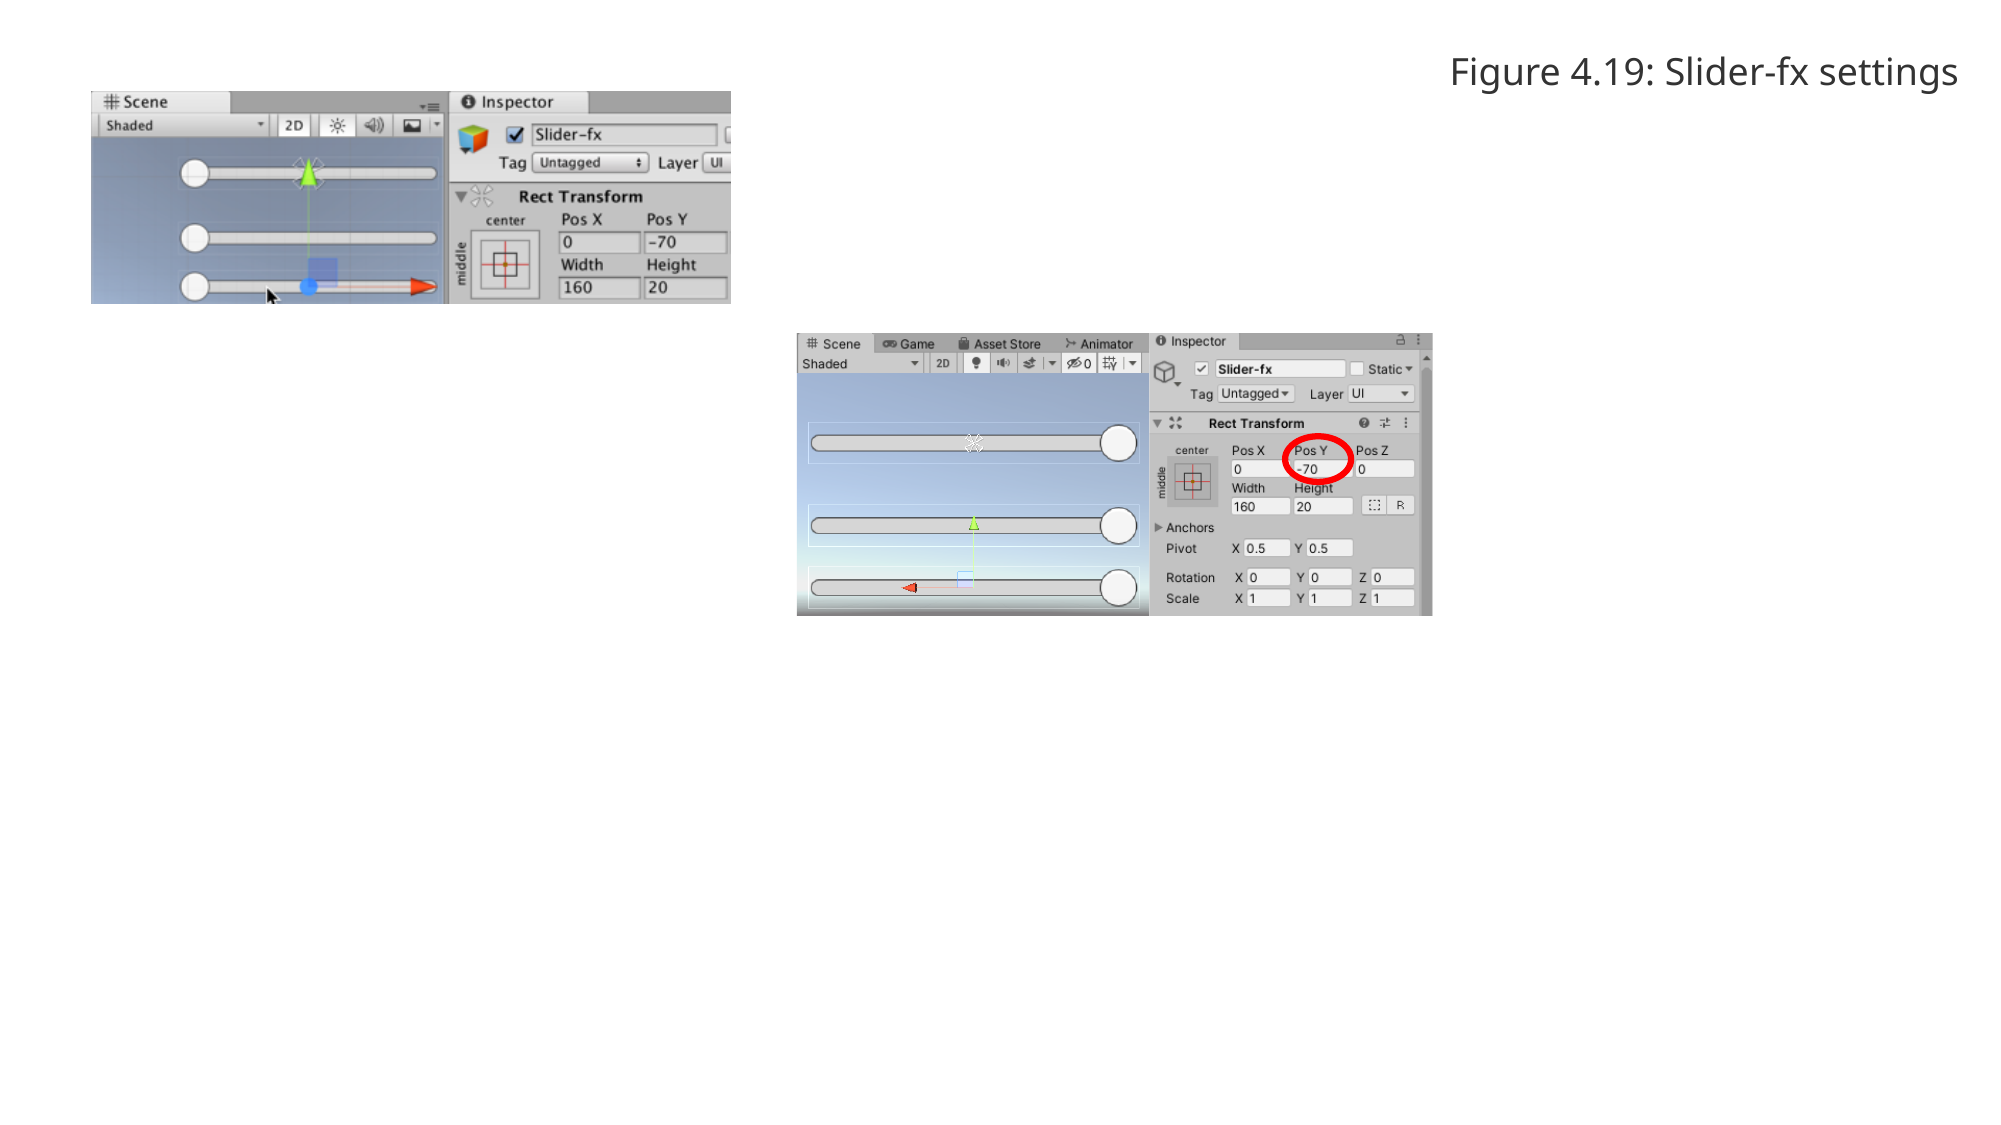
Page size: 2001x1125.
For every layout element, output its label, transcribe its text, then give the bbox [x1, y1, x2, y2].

text_box Figure 4.19: Slider-fx settings [1434, 40, 1975, 101]
picture [91, 91, 731, 304]
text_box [796, 333, 1433, 616]
